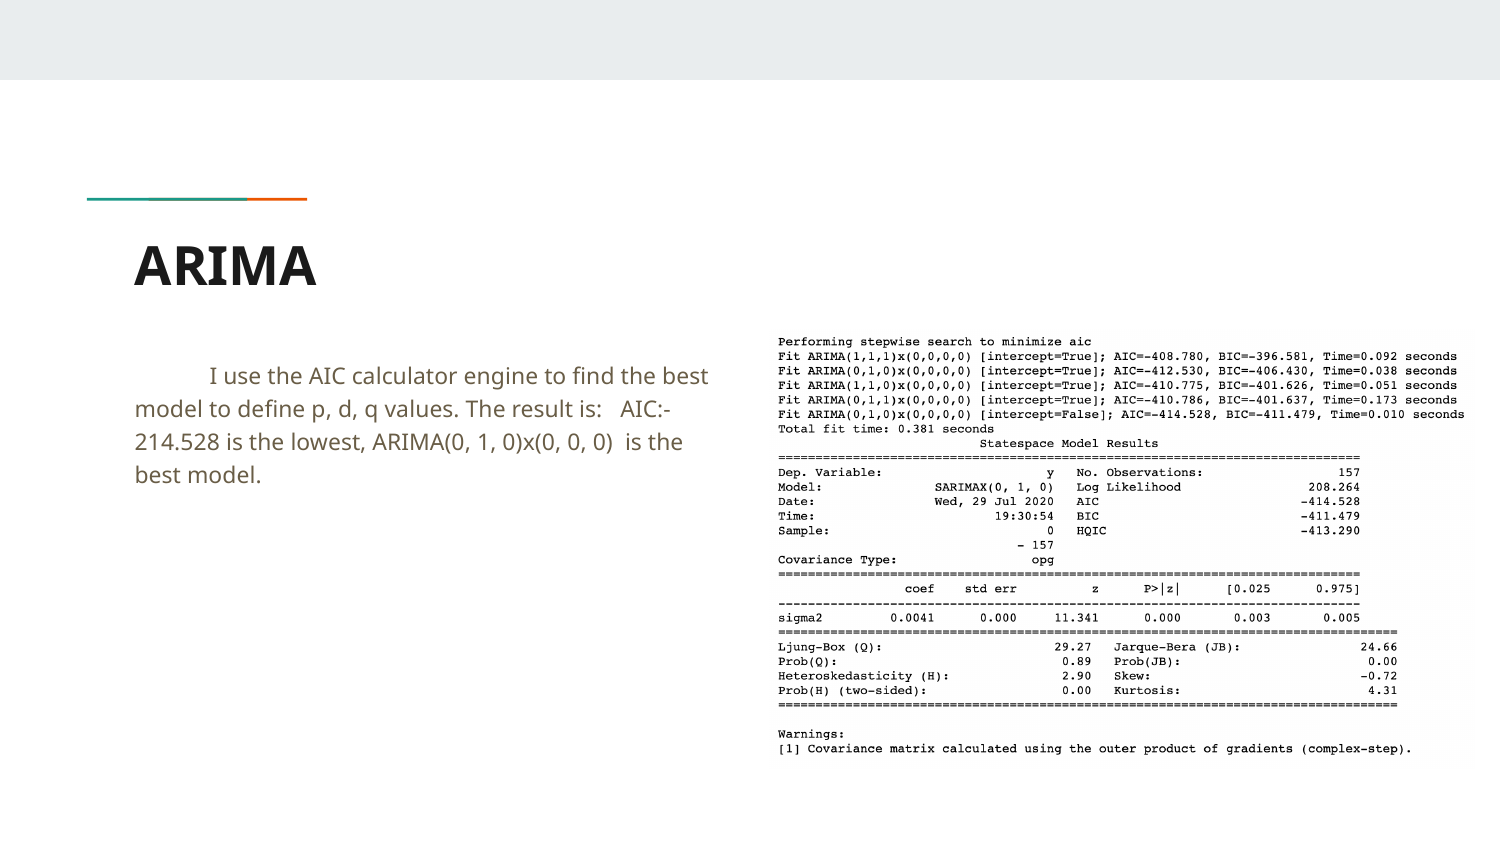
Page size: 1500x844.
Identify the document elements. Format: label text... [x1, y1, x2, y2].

title ARIMA [119, 216, 1381, 305]
picture [769, 328, 1476, 769]
list I use the AIC calculator engine to find the best model to define p, d, q values. The result is: AIC:-214.528 is the lowest, ARIMA(0, 1, 0)x(0, 0, 0) is the best model. [119, 341, 745, 712]
